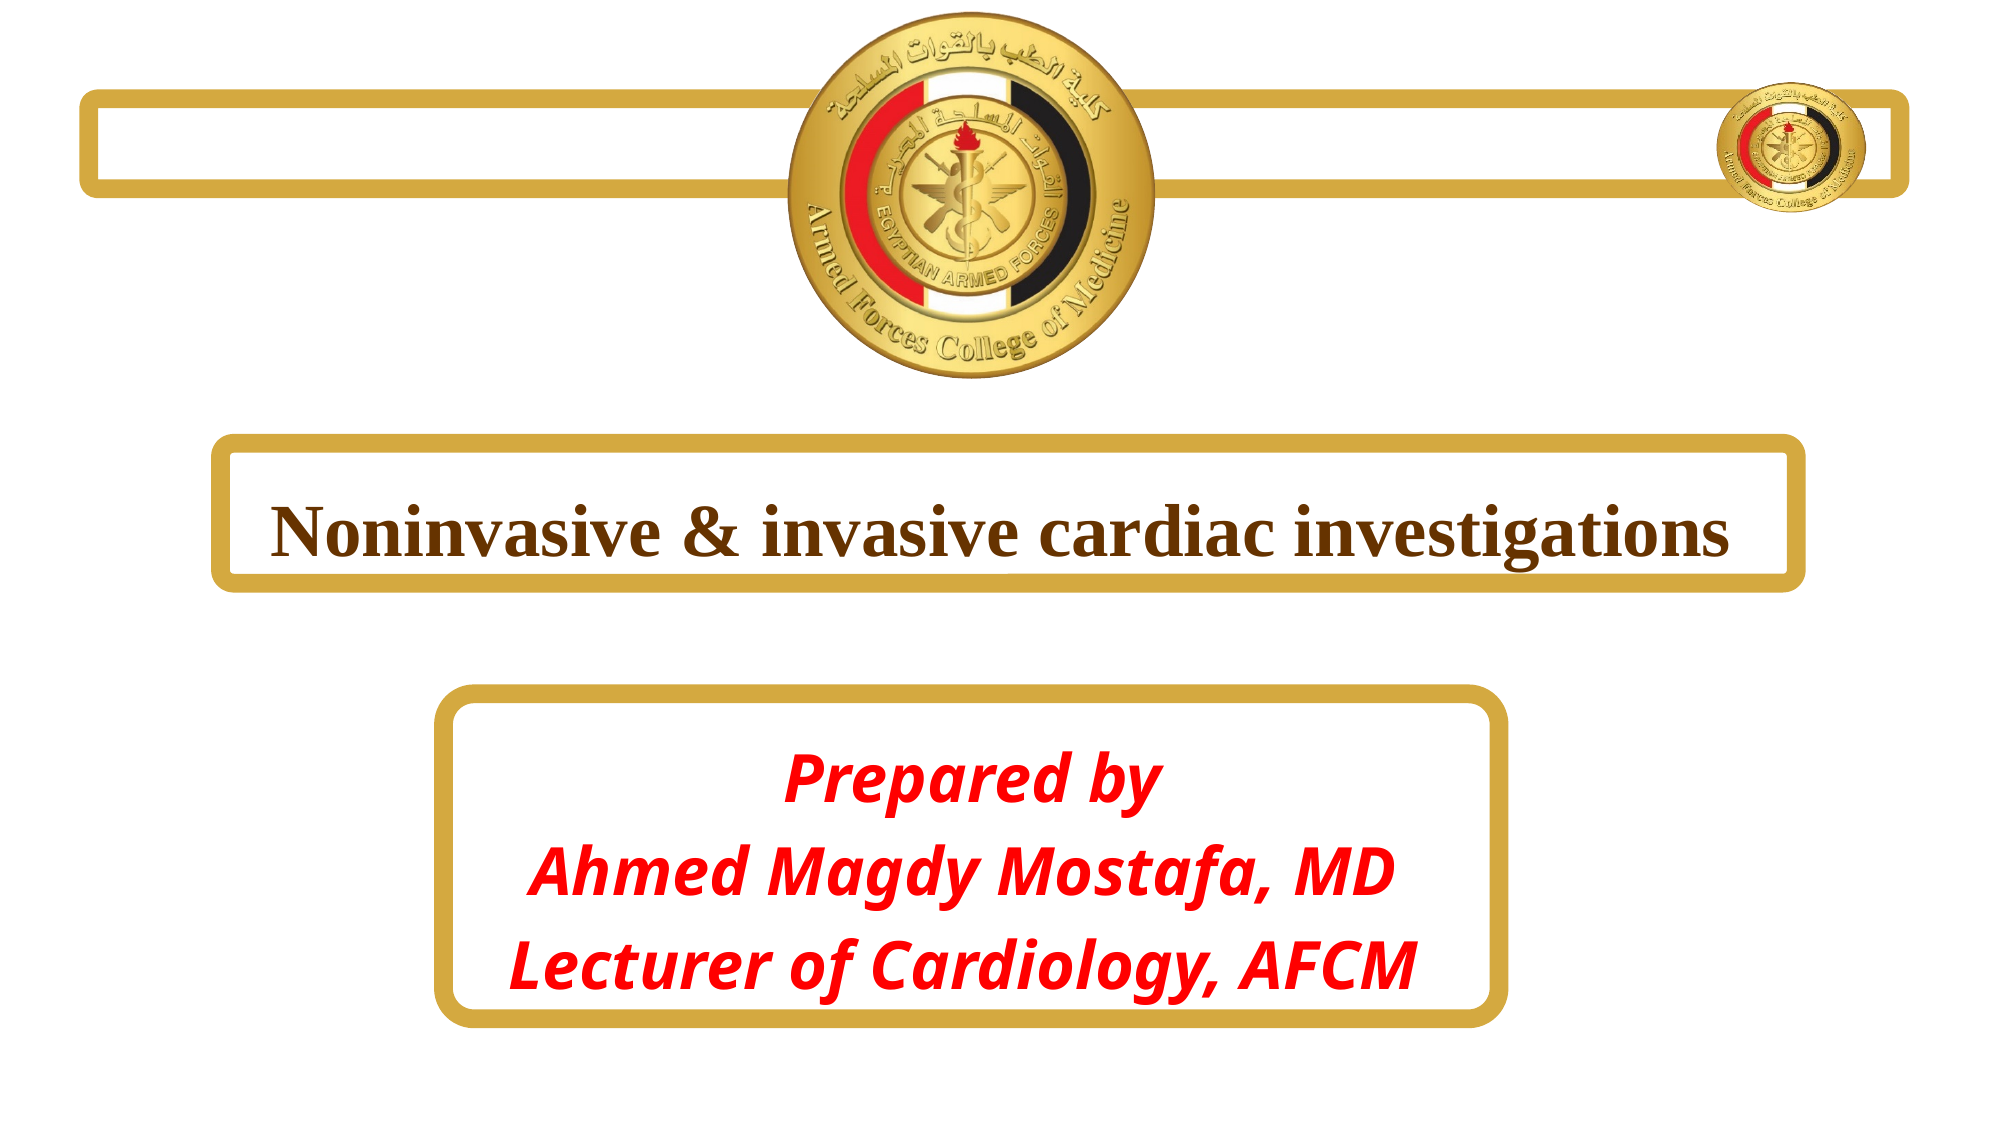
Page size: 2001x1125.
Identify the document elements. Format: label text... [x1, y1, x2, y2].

text_box Prepared by Ahmed Magdy Mostafa, MD Lecturer of Cardiology, AFCM [443, 693, 1500, 1019]
picture [787, 10, 1156, 379]
picture [1716, 82, 1867, 213]
text_box Noninvasive & invasive cardiac investigations [220, 443, 1797, 584]
